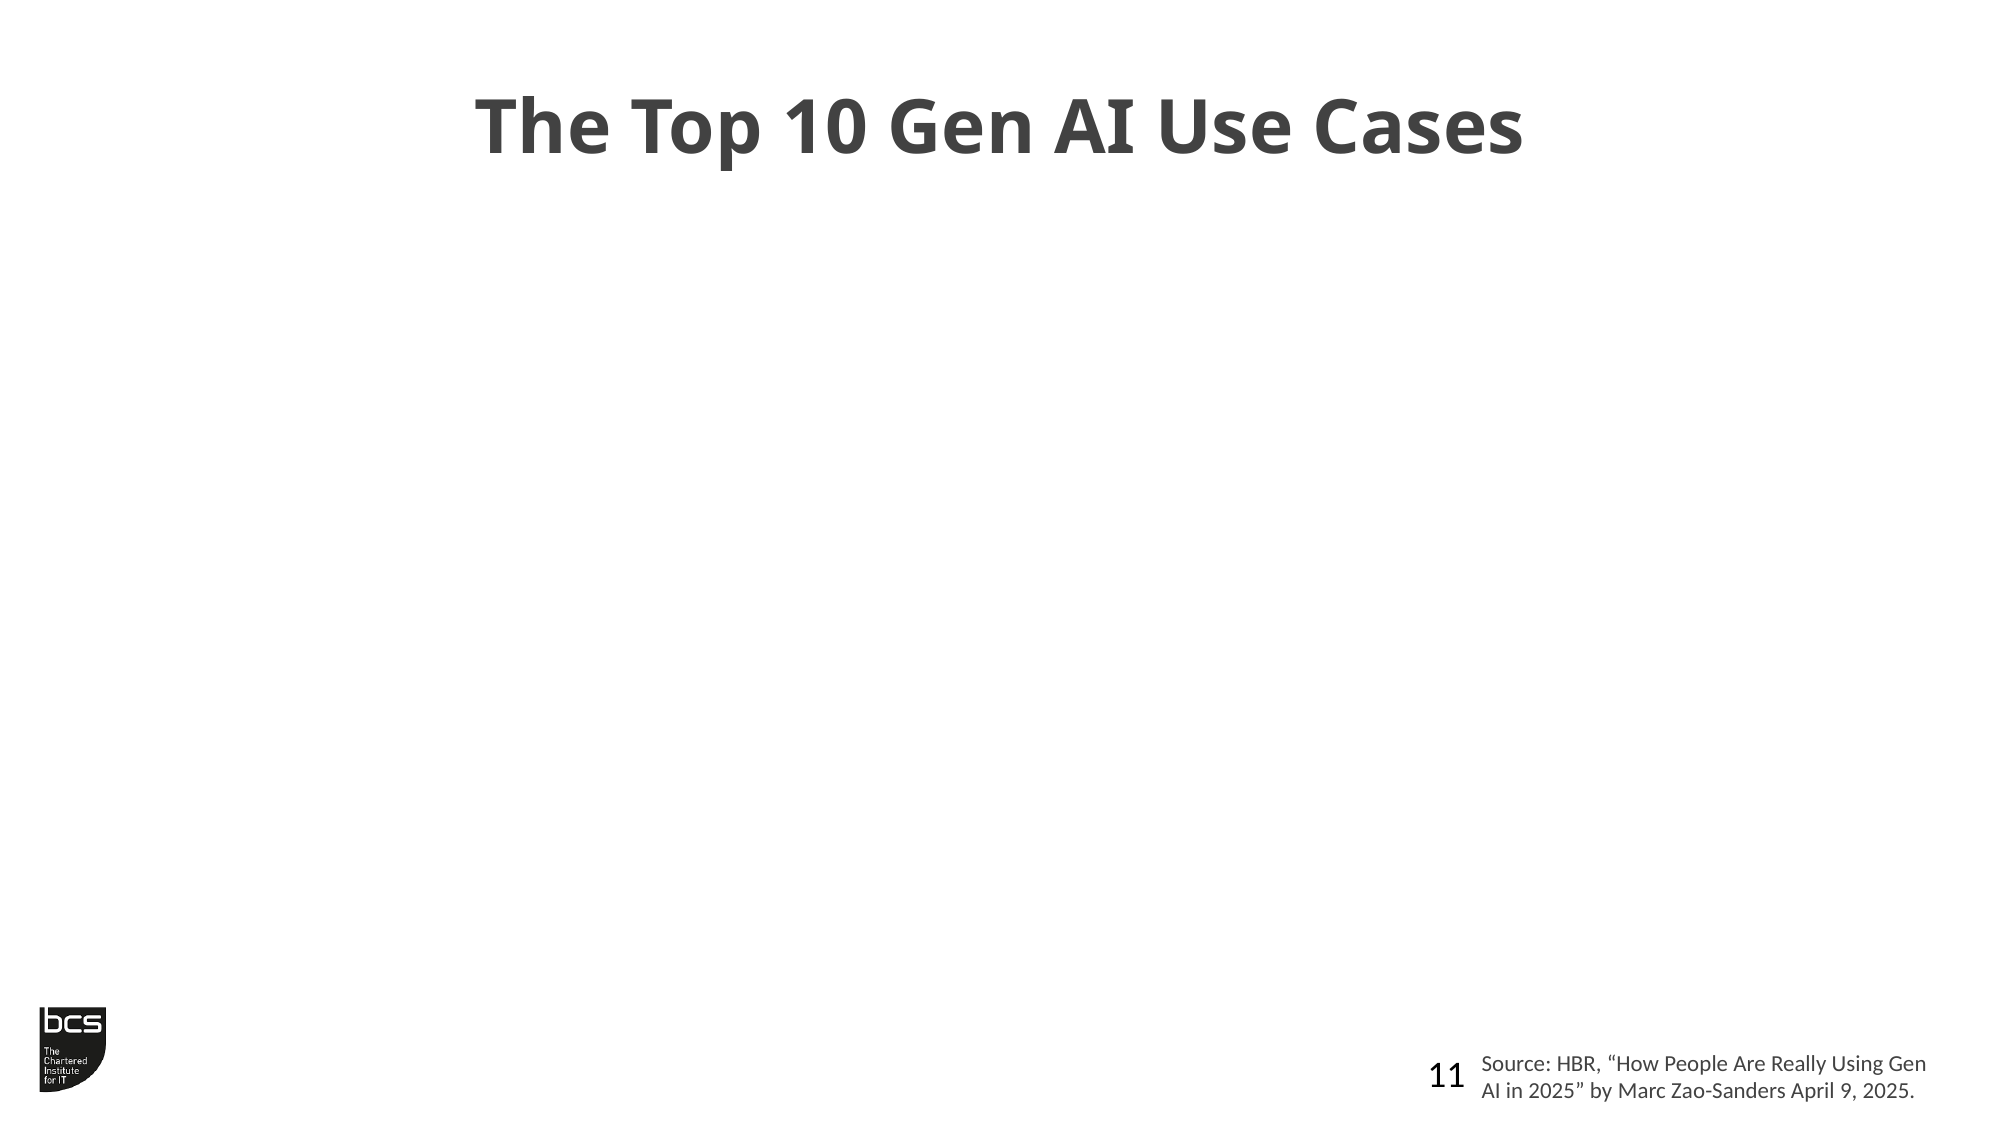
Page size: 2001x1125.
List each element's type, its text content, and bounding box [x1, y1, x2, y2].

picture [7, 984, 138, 1115]
title The Top 10 Gen AI Use Cases [137, 59, 1863, 198]
text_box Source: HBR, “How People Are Really Using Gen AI in 2025” by Marc Zao-Sanders April 9, 2025. [1609, 1040, 1947, 1125]
picture [391, 250, 1609, 1125]
